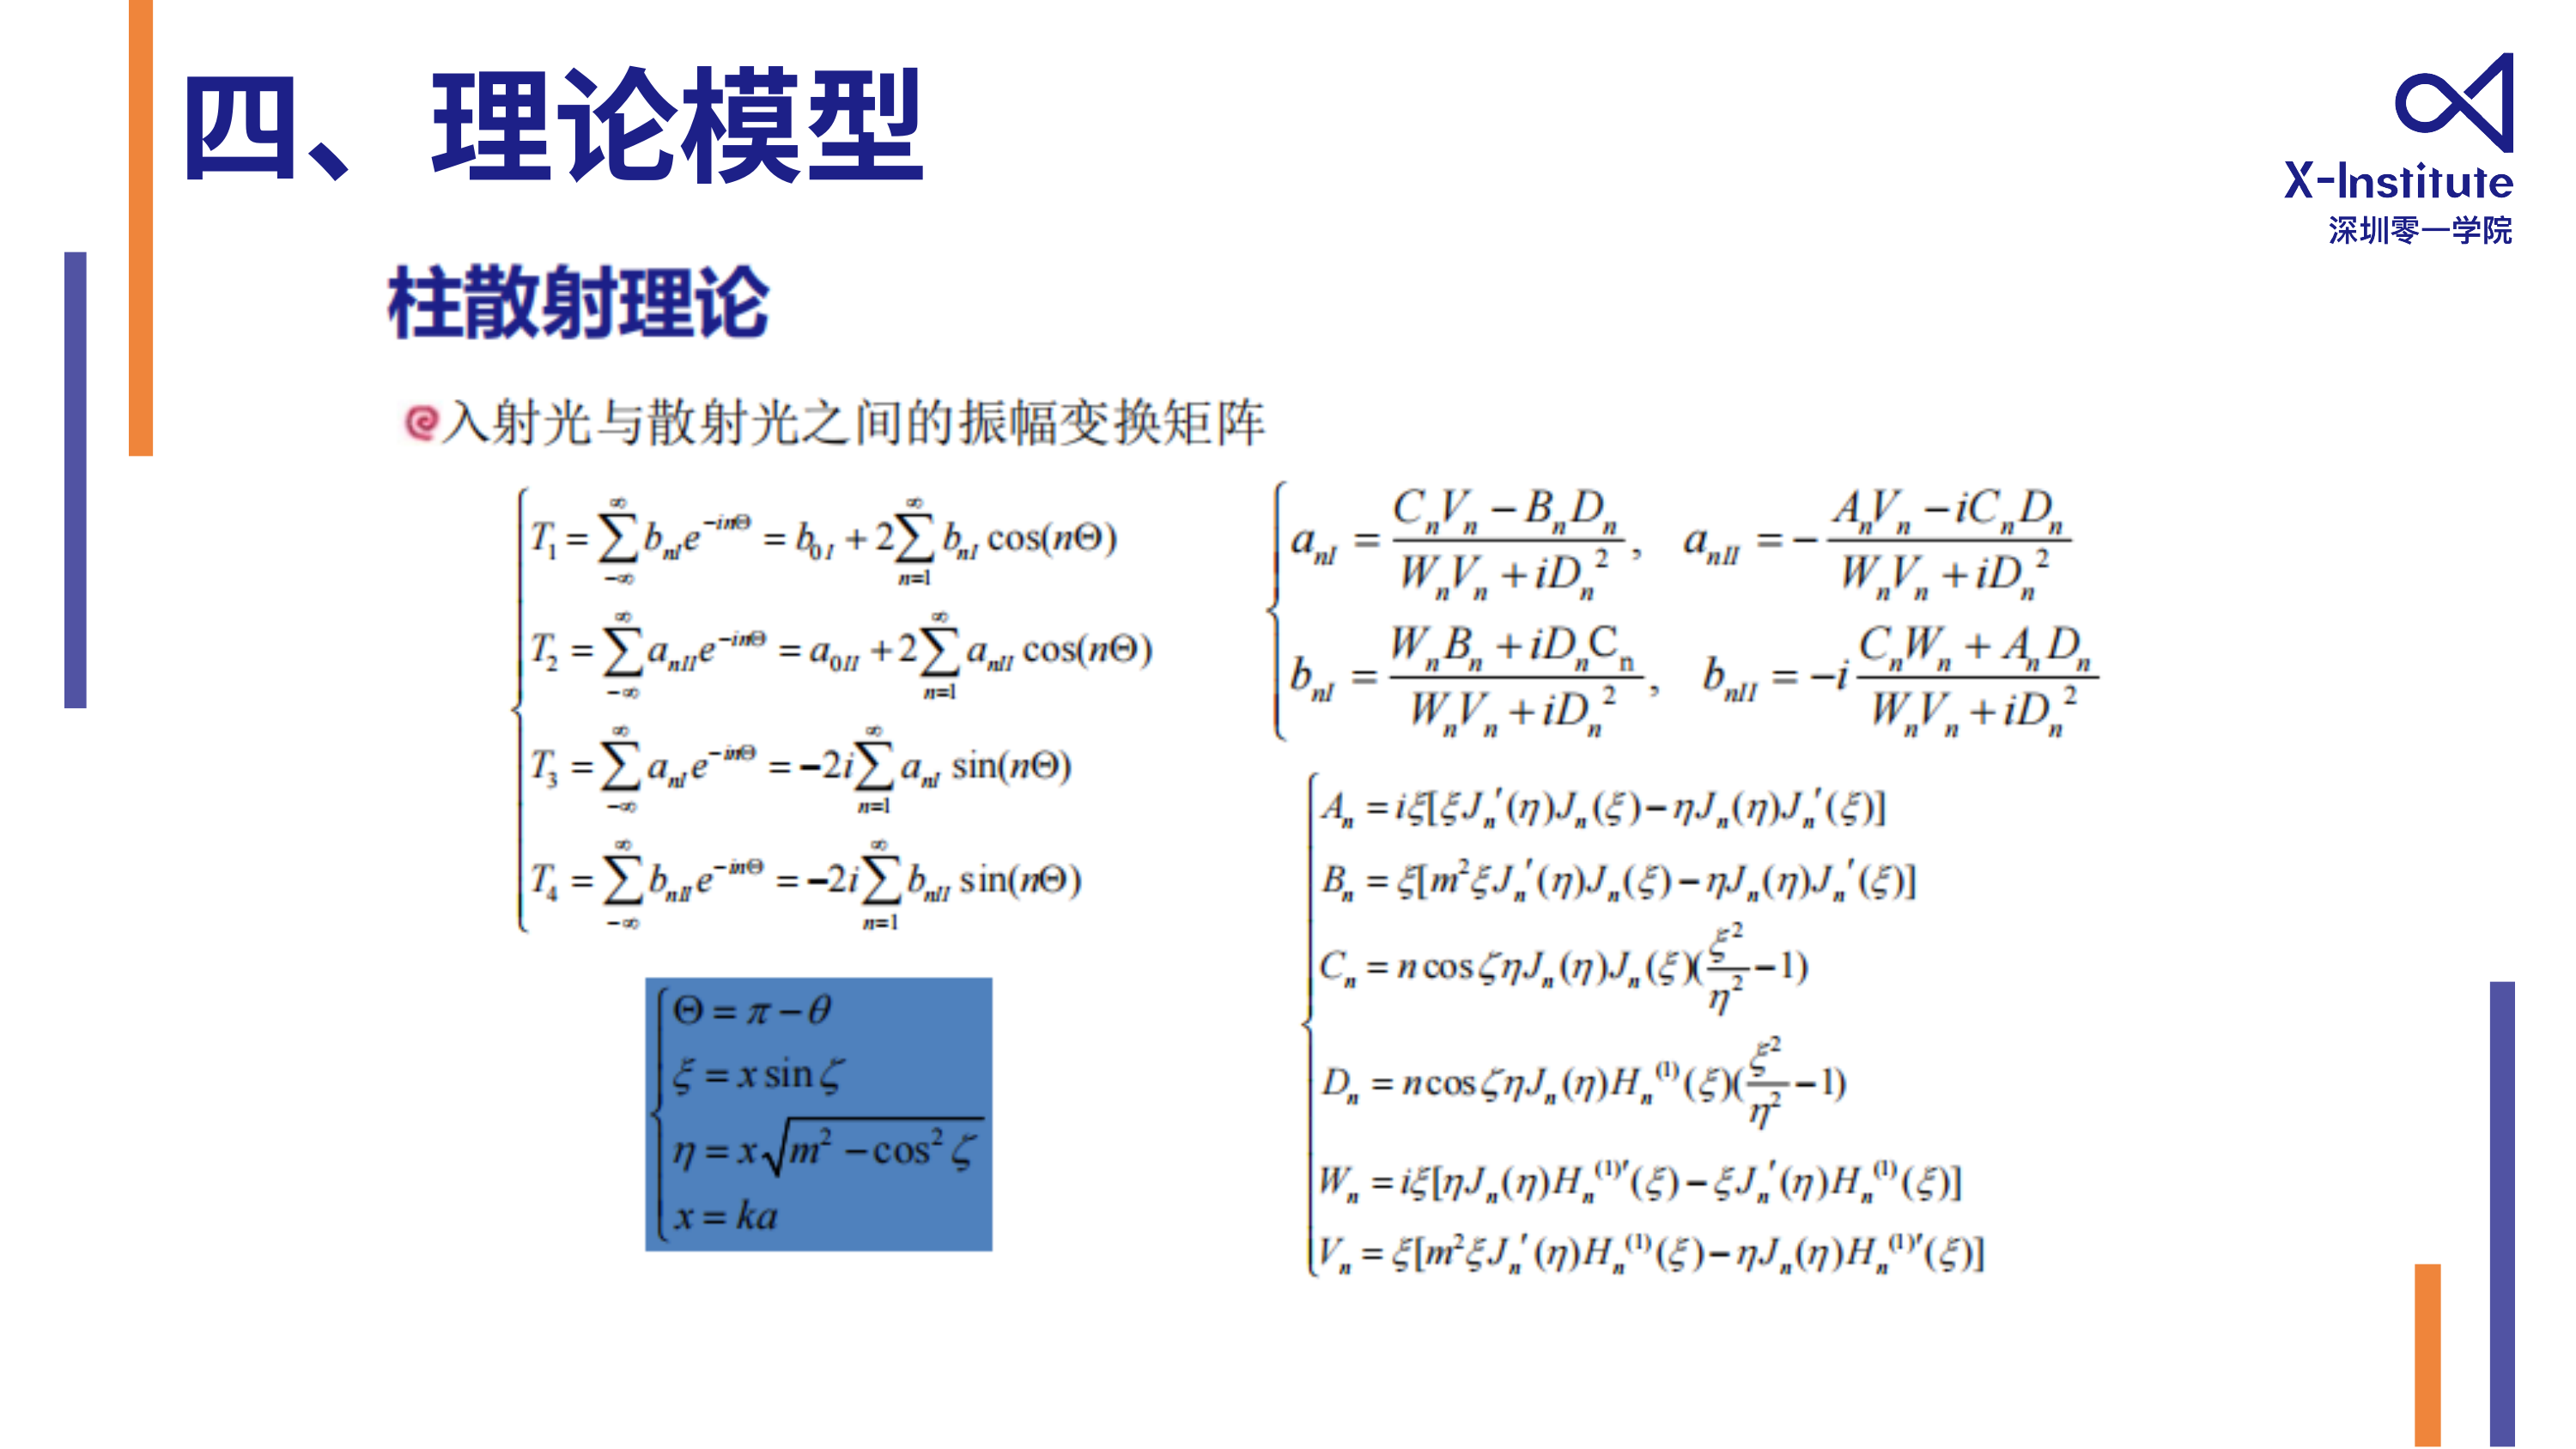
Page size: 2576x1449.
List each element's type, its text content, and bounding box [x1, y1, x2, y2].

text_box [2489, 981, 2516, 1447]
text_box 四、理论模型 [178, 0, 1764, 198]
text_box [64, 252, 87, 709]
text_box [375, 230, 2169, 1290]
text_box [2415, 1264, 2441, 1447]
picture [2269, 27, 2533, 260]
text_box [128, 0, 154, 457]
